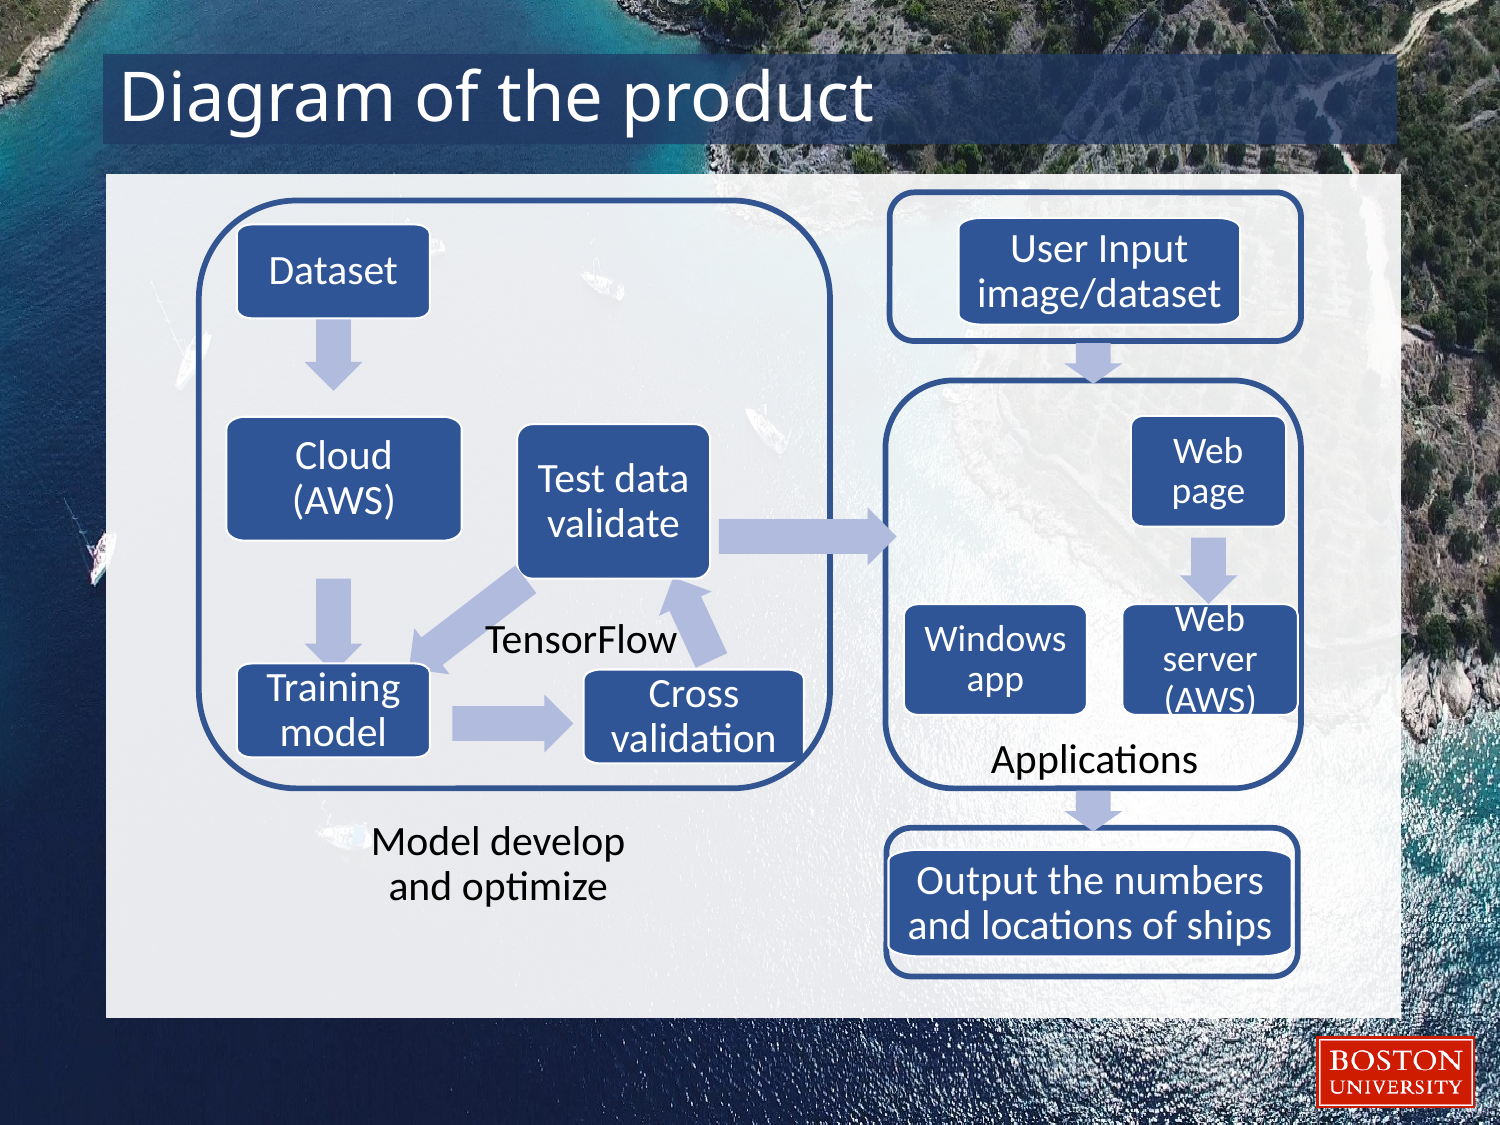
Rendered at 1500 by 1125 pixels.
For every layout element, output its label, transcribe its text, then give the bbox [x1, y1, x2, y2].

title Diagram of the product [103, 54, 1397, 145]
picture [0, 0, 1500, 1125]
